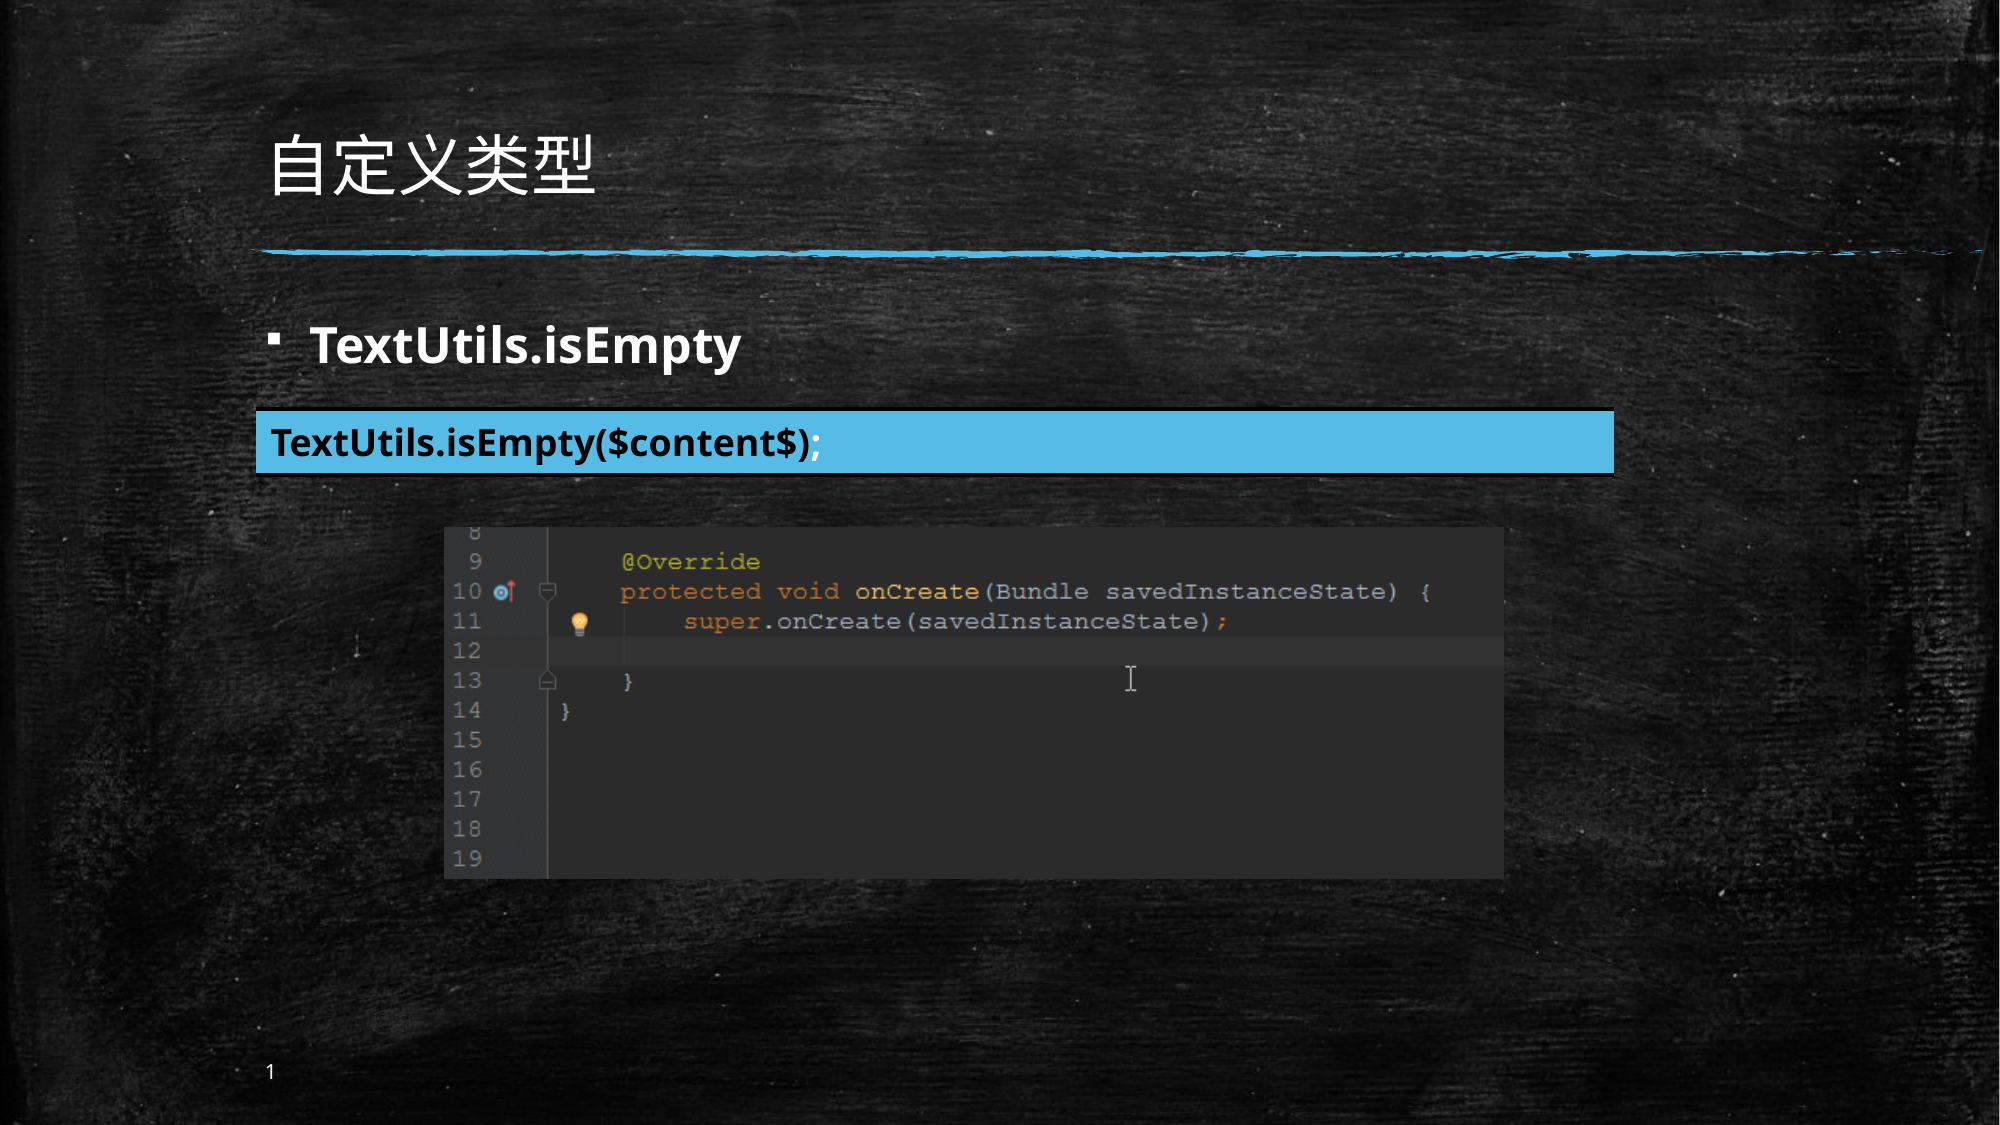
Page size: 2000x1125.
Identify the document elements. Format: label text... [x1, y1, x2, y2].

footer 1 [249, 1050, 1288, 1096]
list TextUtils.isEmpty [249, 312, 1750, 1013]
table_header TextUtils.isEmpty($content$); [256, 411, 1614, 473]
picture [444, 527, 1504, 879]
title 自定义类型 [249, 45, 1750, 213]
